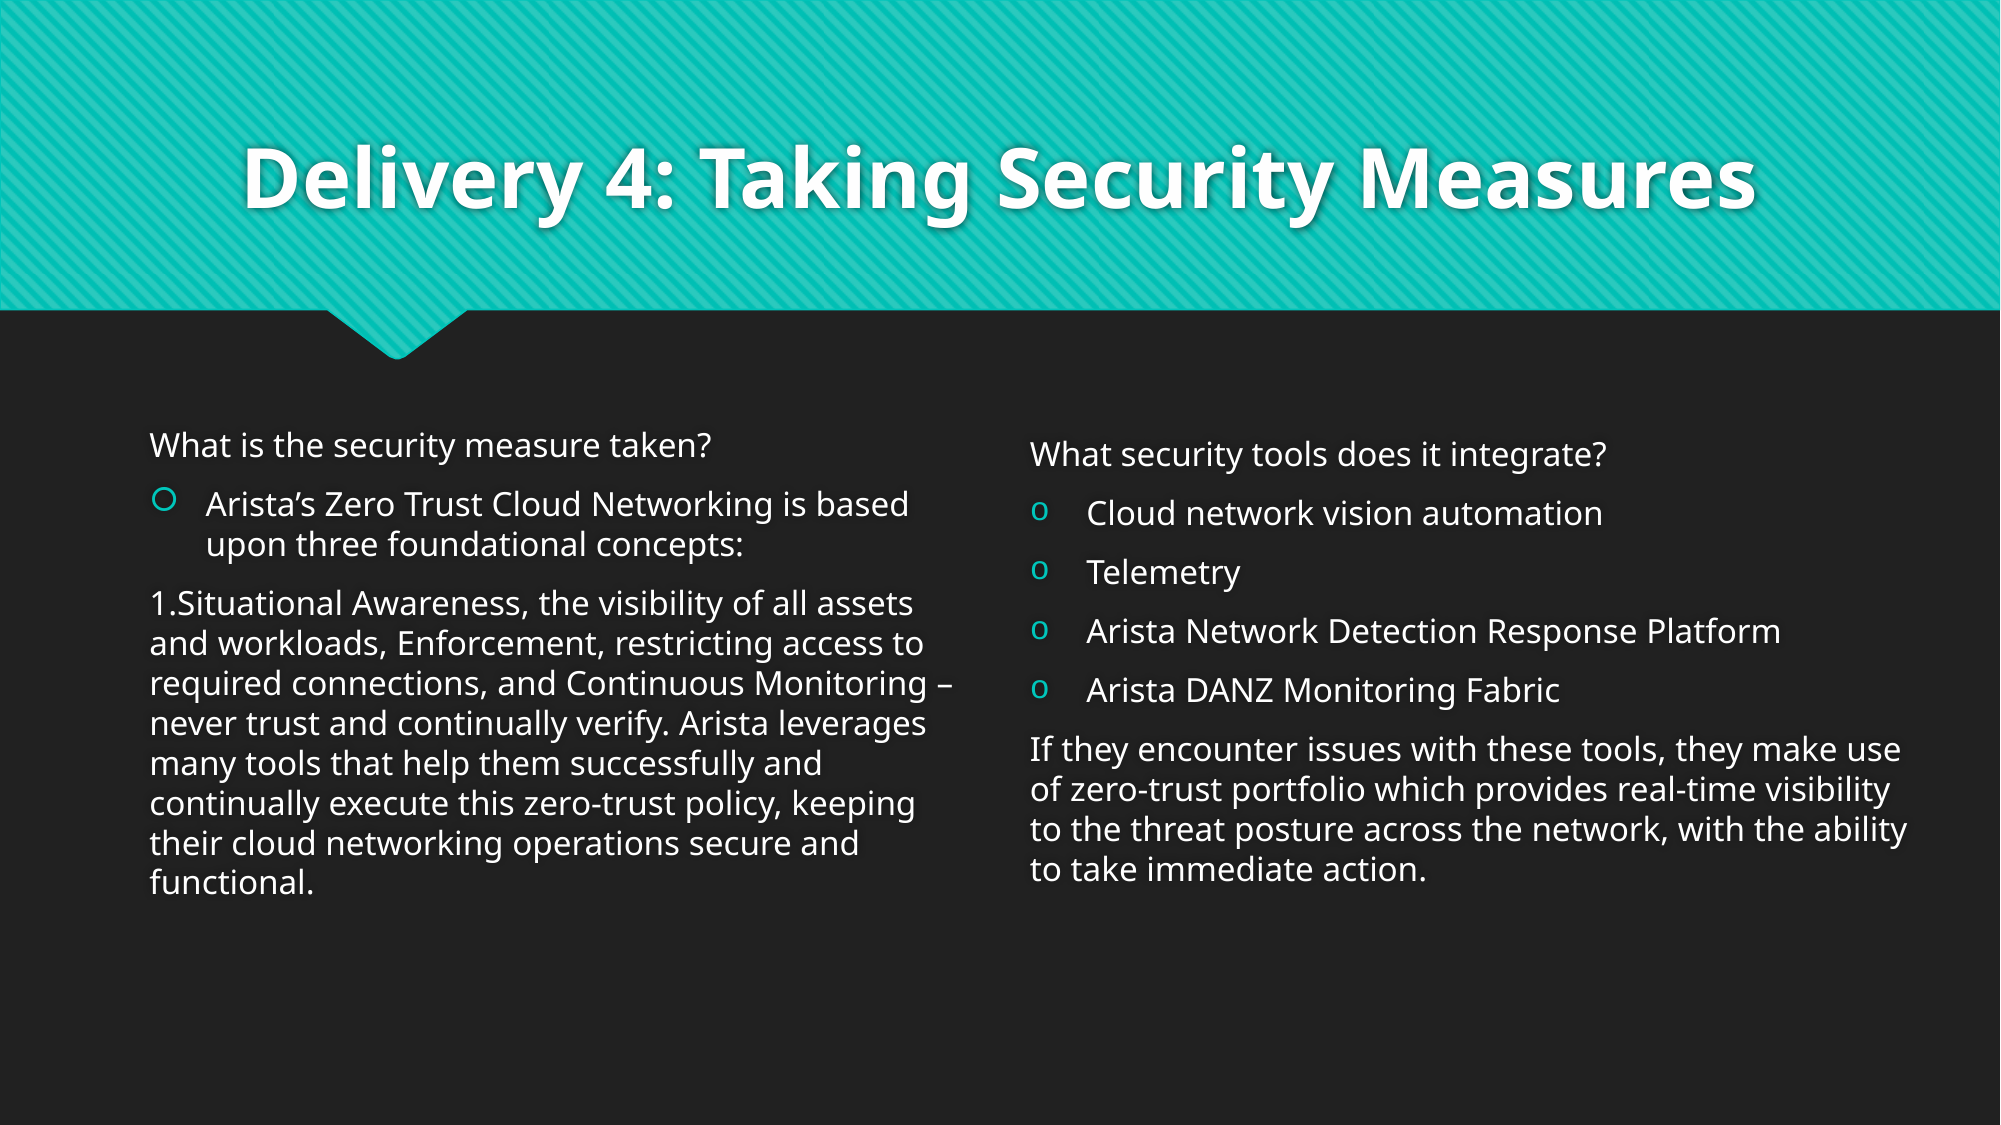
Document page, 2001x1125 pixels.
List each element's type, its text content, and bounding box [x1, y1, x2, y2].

list What is the security measure taken? Arista’s Zero Trust Cloud Networking is based upon three foundational concepts: 1.Situational Awareness, the visibility of all assets and workloads, Enforcement, restricting access to required connections, and Continuous Monitoring – never trust and continually verify. Arista leverages many tools that help them successfully and continually execute this zero-trust policy, keeping their cloud networking operations secure and functional. [134, 364, 985, 962]
list What security tools does it integrate? Cloud network vision automation Telemetry Arista Network Detection Response Platform Arista DANZ Monitoring Fabric If they encounter issues with these tools, they make use of zero-trust portfolio which provides real-time visibility to the threat posture across the network, with the ability to take immediate action. [1014, 364, 1946, 1011]
title Delivery 4: Taking Security Measures [132, 73, 1868, 233]
